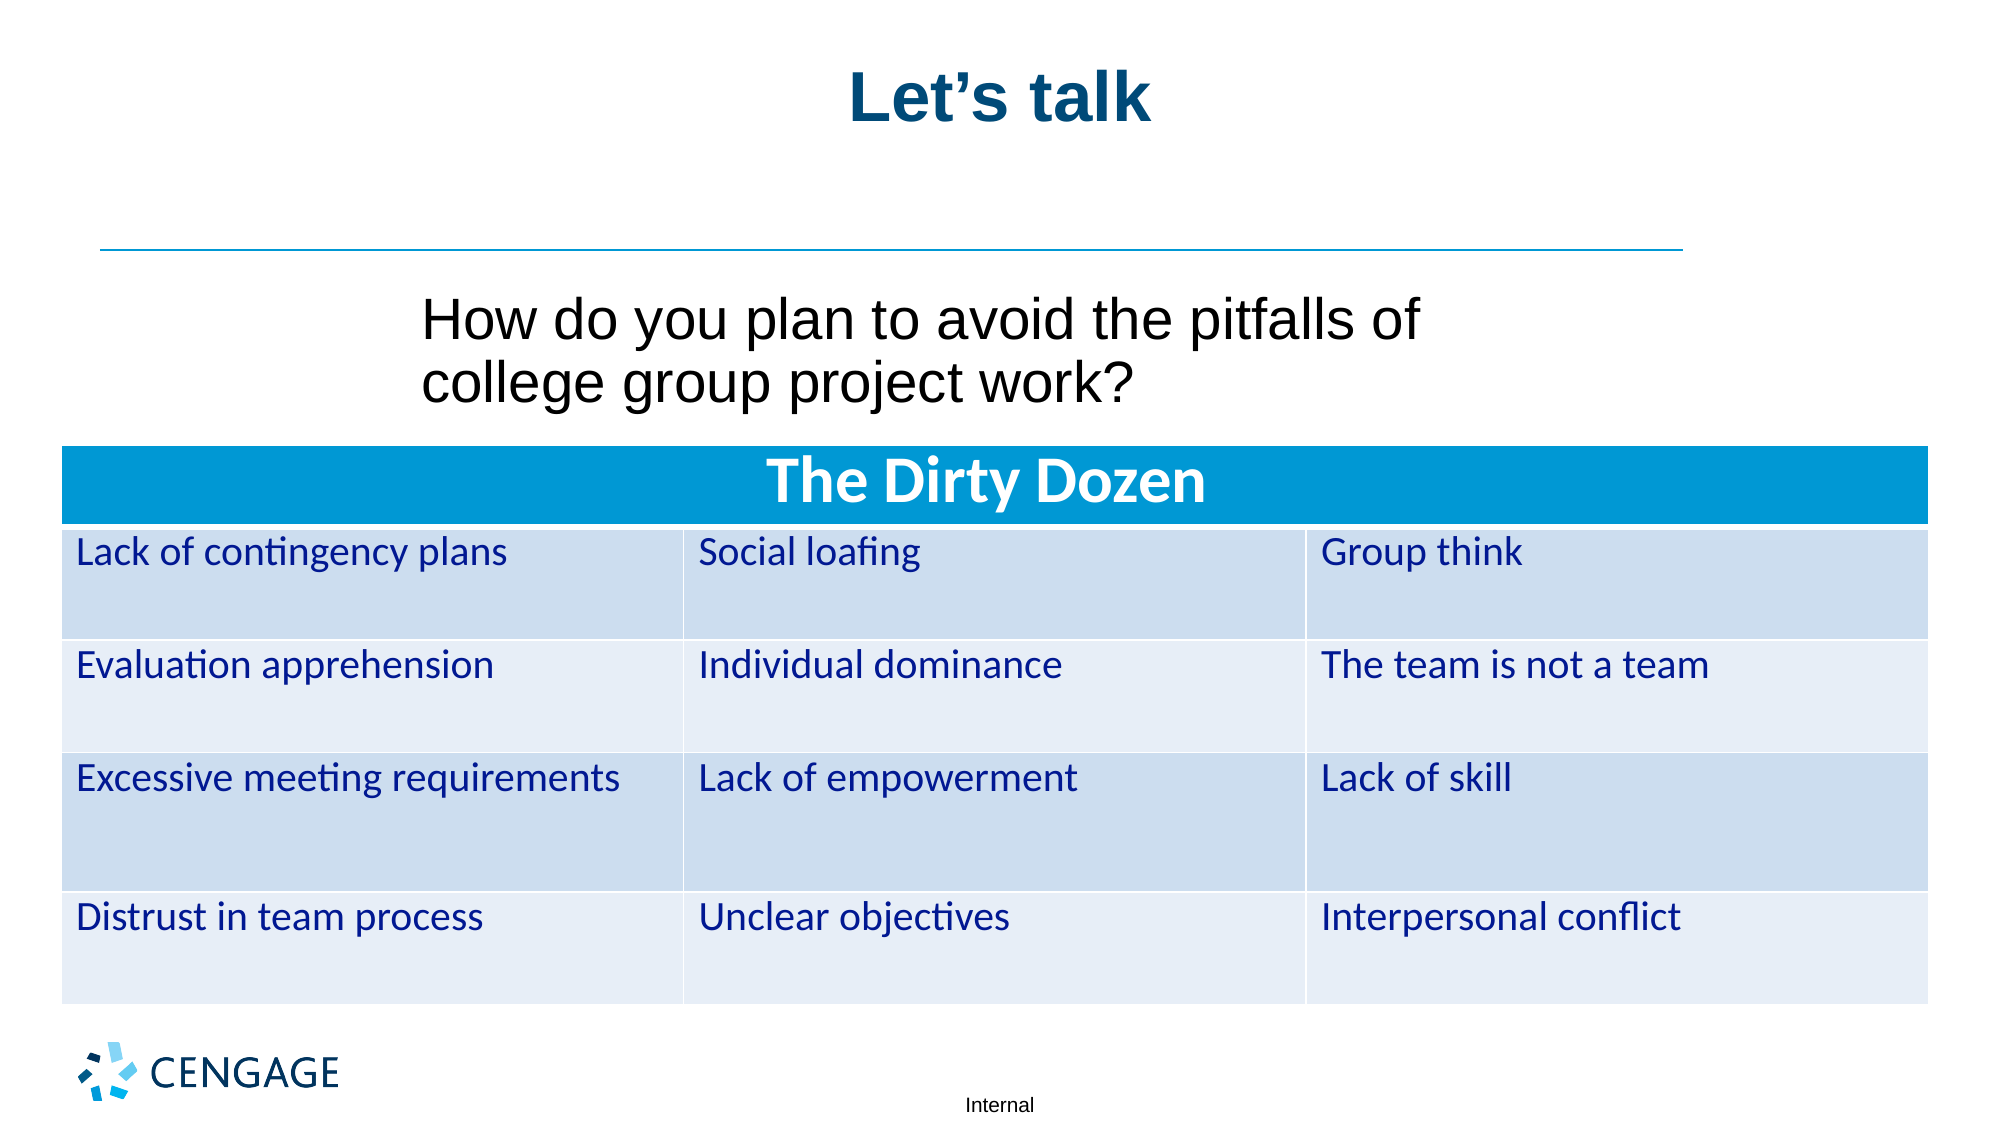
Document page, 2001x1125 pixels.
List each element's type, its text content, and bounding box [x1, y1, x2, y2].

table_cell Lack of contingency plans [62, 530, 683, 639]
table_cell Interpersonal conflict [1307, 893, 1928, 1004]
table_cell Evaluation apprehension [62, 641, 683, 752]
table_cell Group think [1307, 530, 1928, 639]
picture [78, 1042, 338, 1101]
table_cell Individual dominance [684, 641, 1305, 752]
table_cell Lack of empowerment [684, 753, 1305, 891]
table_cell Unclear objectives [684, 893, 1305, 1004]
table_cell Lack of skill [1307, 753, 1928, 891]
table_header The Dirty Dozen [62, 446, 1928, 524]
title Let’s talk [137, 59, 1863, 171]
table_cell The team is not a team [1307, 641, 1928, 752]
table_cell Distrust in team process [62, 893, 683, 1004]
table_cell Social loafing [684, 530, 1305, 639]
table_cell Excessive meeting requirements [62, 753, 683, 891]
list How do you plan to avoid the pitfalls of college group project work? [406, 282, 1594, 417]
